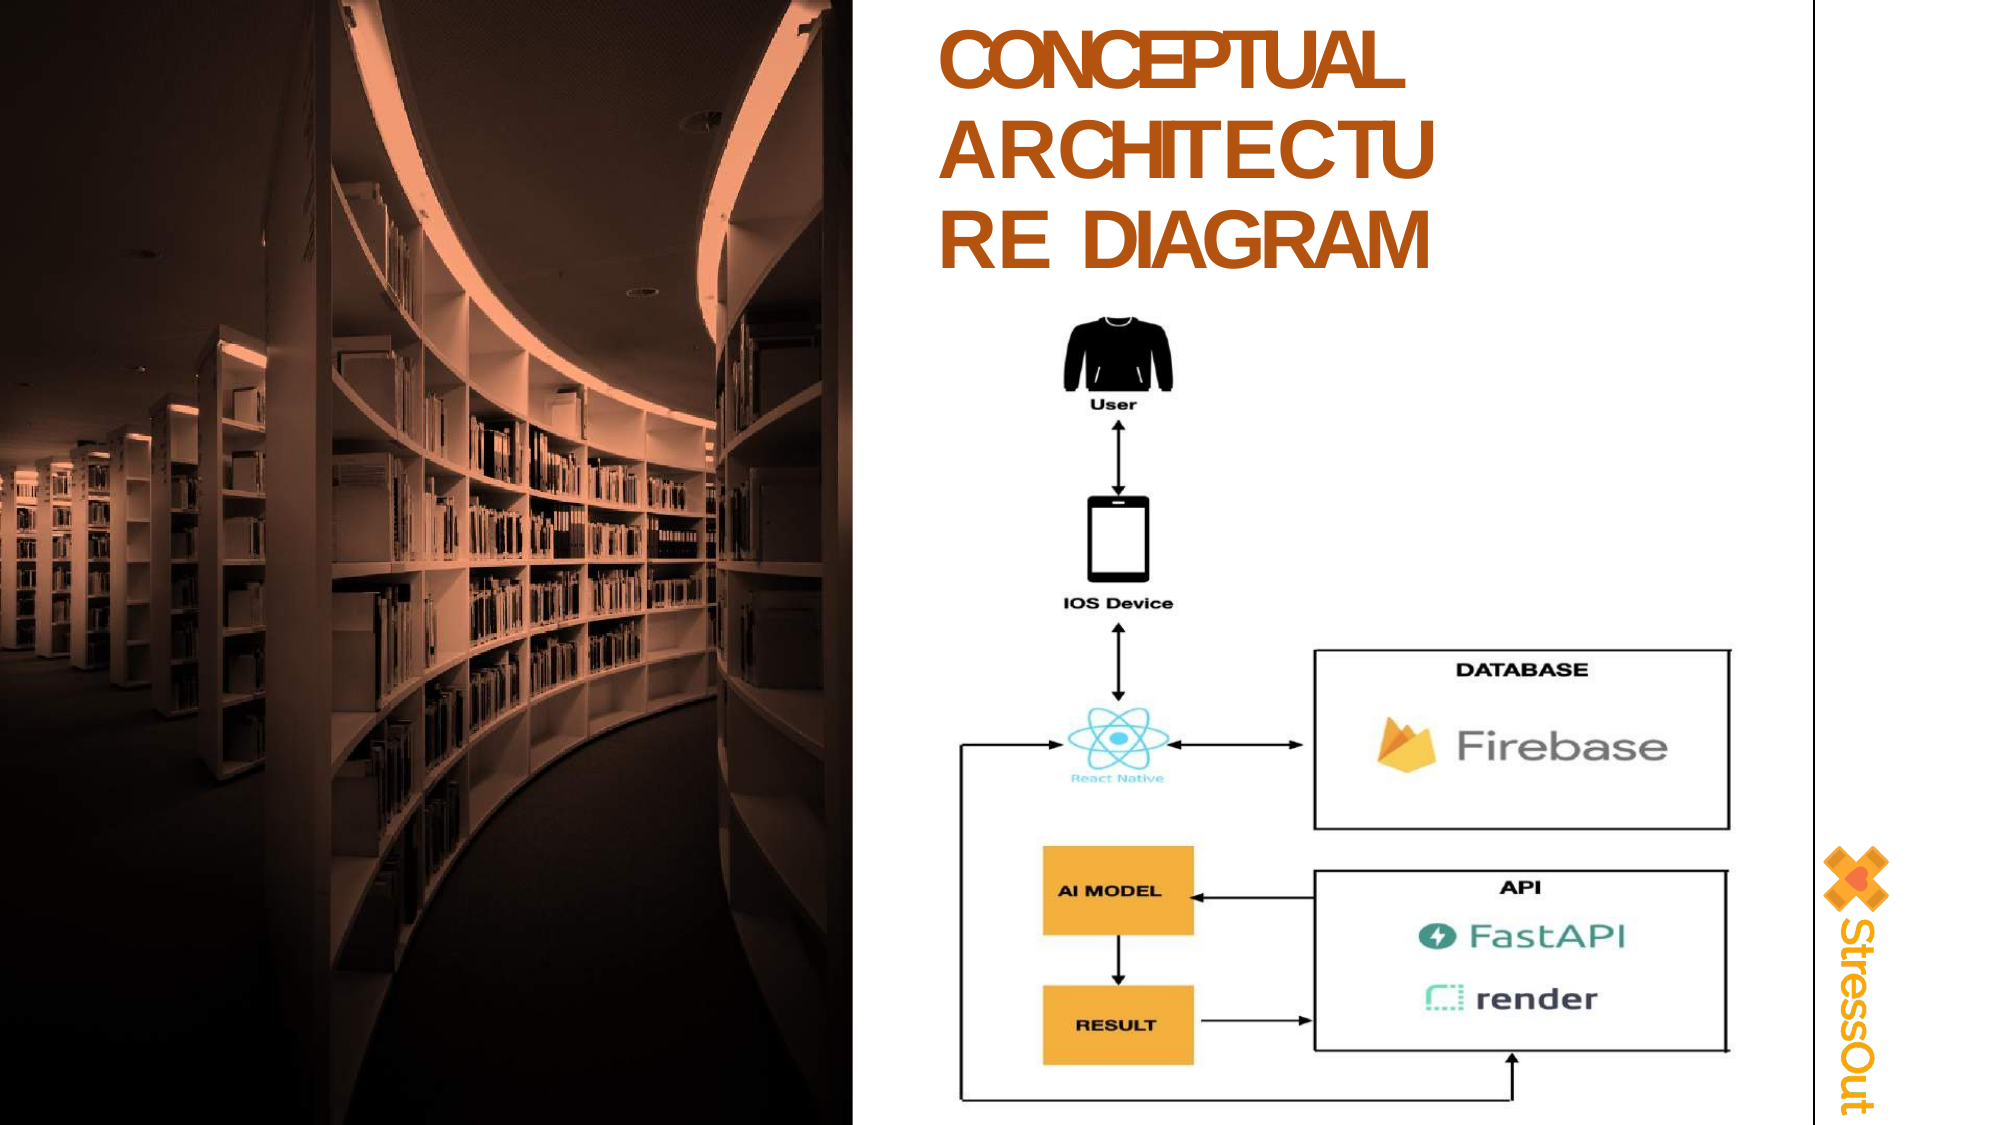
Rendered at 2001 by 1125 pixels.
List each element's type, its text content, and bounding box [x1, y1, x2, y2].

text_box [1823, 846, 1889, 1116]
text_box [953, 316, 1737, 1109]
title CONCEPTUAL ARCHITECTURE DIAGRAM [935, 5, 1463, 288]
text_box [0, 0, 853, 1125]
